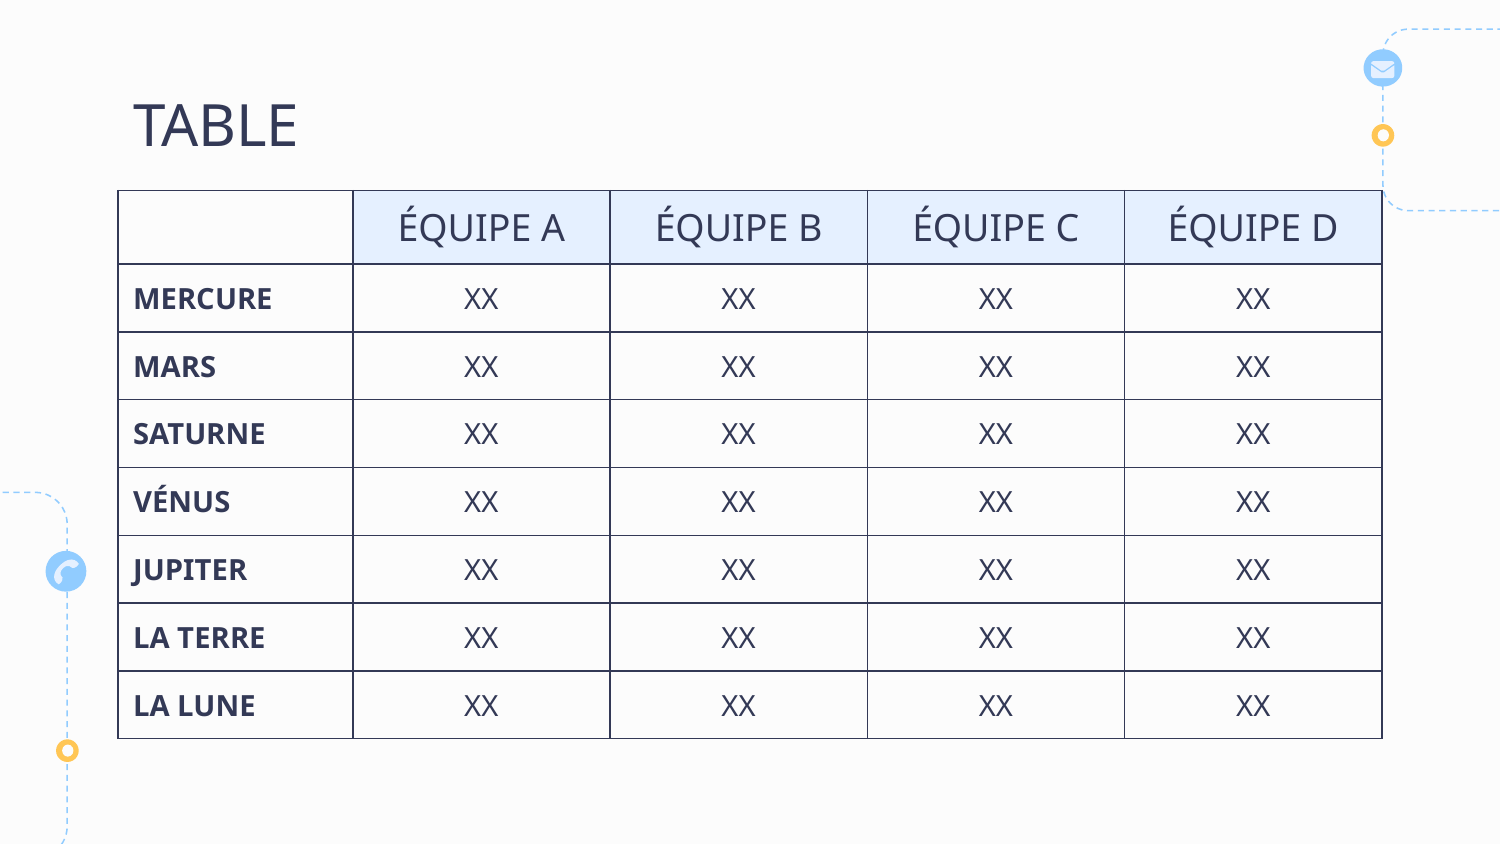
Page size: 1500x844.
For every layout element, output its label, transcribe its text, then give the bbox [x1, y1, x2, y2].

table_cell SATURNE [119, 400, 352, 467]
table_header ÉQUIPE C [868, 191, 1124, 263]
table_cell LA TERRE [119, 604, 352, 670]
table_cell XX [1125, 672, 1381, 738]
table_header [119, 191, 352, 263]
table_cell XX [354, 333, 609, 399]
table_cell XX [868, 400, 1124, 467]
table_cell XX [354, 468, 609, 535]
table_cell XX [611, 265, 867, 331]
table_header ÉQUIPE B [611, 191, 867, 263]
table_cell XX [1125, 400, 1381, 467]
table_cell XX [868, 536, 1124, 602]
table_cell XX [611, 672, 867, 738]
table_cell XX [1125, 333, 1381, 399]
table_cell XX [868, 333, 1124, 399]
table_cell XX [354, 265, 609, 331]
table_cell XX [868, 672, 1124, 738]
table_cell XX [611, 536, 867, 602]
table_cell XX [611, 468, 867, 535]
table_cell XX [354, 604, 609, 670]
table_cell XX [611, 400, 867, 467]
table_cell XX [611, 604, 867, 670]
title TABLE [118, 72, 1382, 167]
table_cell XX [354, 672, 609, 738]
table_cell XX [868, 265, 1124, 331]
table_cell JUPITER [119, 536, 352, 602]
table_cell XX [1125, 468, 1381, 535]
table_cell LA LUNE [119, 672, 352, 738]
table_cell XX [1125, 604, 1381, 670]
table_cell XX [868, 468, 1124, 535]
table_cell XX [1125, 536, 1381, 602]
table_cell XX [611, 333, 867, 399]
table_header ÉQUIPE A [354, 191, 609, 263]
table_header ÉQUIPE D [1125, 191, 1381, 263]
table_cell XX [868, 604, 1124, 670]
table_cell MERCURE [119, 265, 352, 331]
table_cell VÉNUS [119, 468, 352, 535]
table_cell MARS [119, 333, 352, 399]
table_cell XX [354, 400, 609, 467]
table_cell XX [1125, 265, 1381, 331]
table_cell XX [354, 536, 609, 602]
